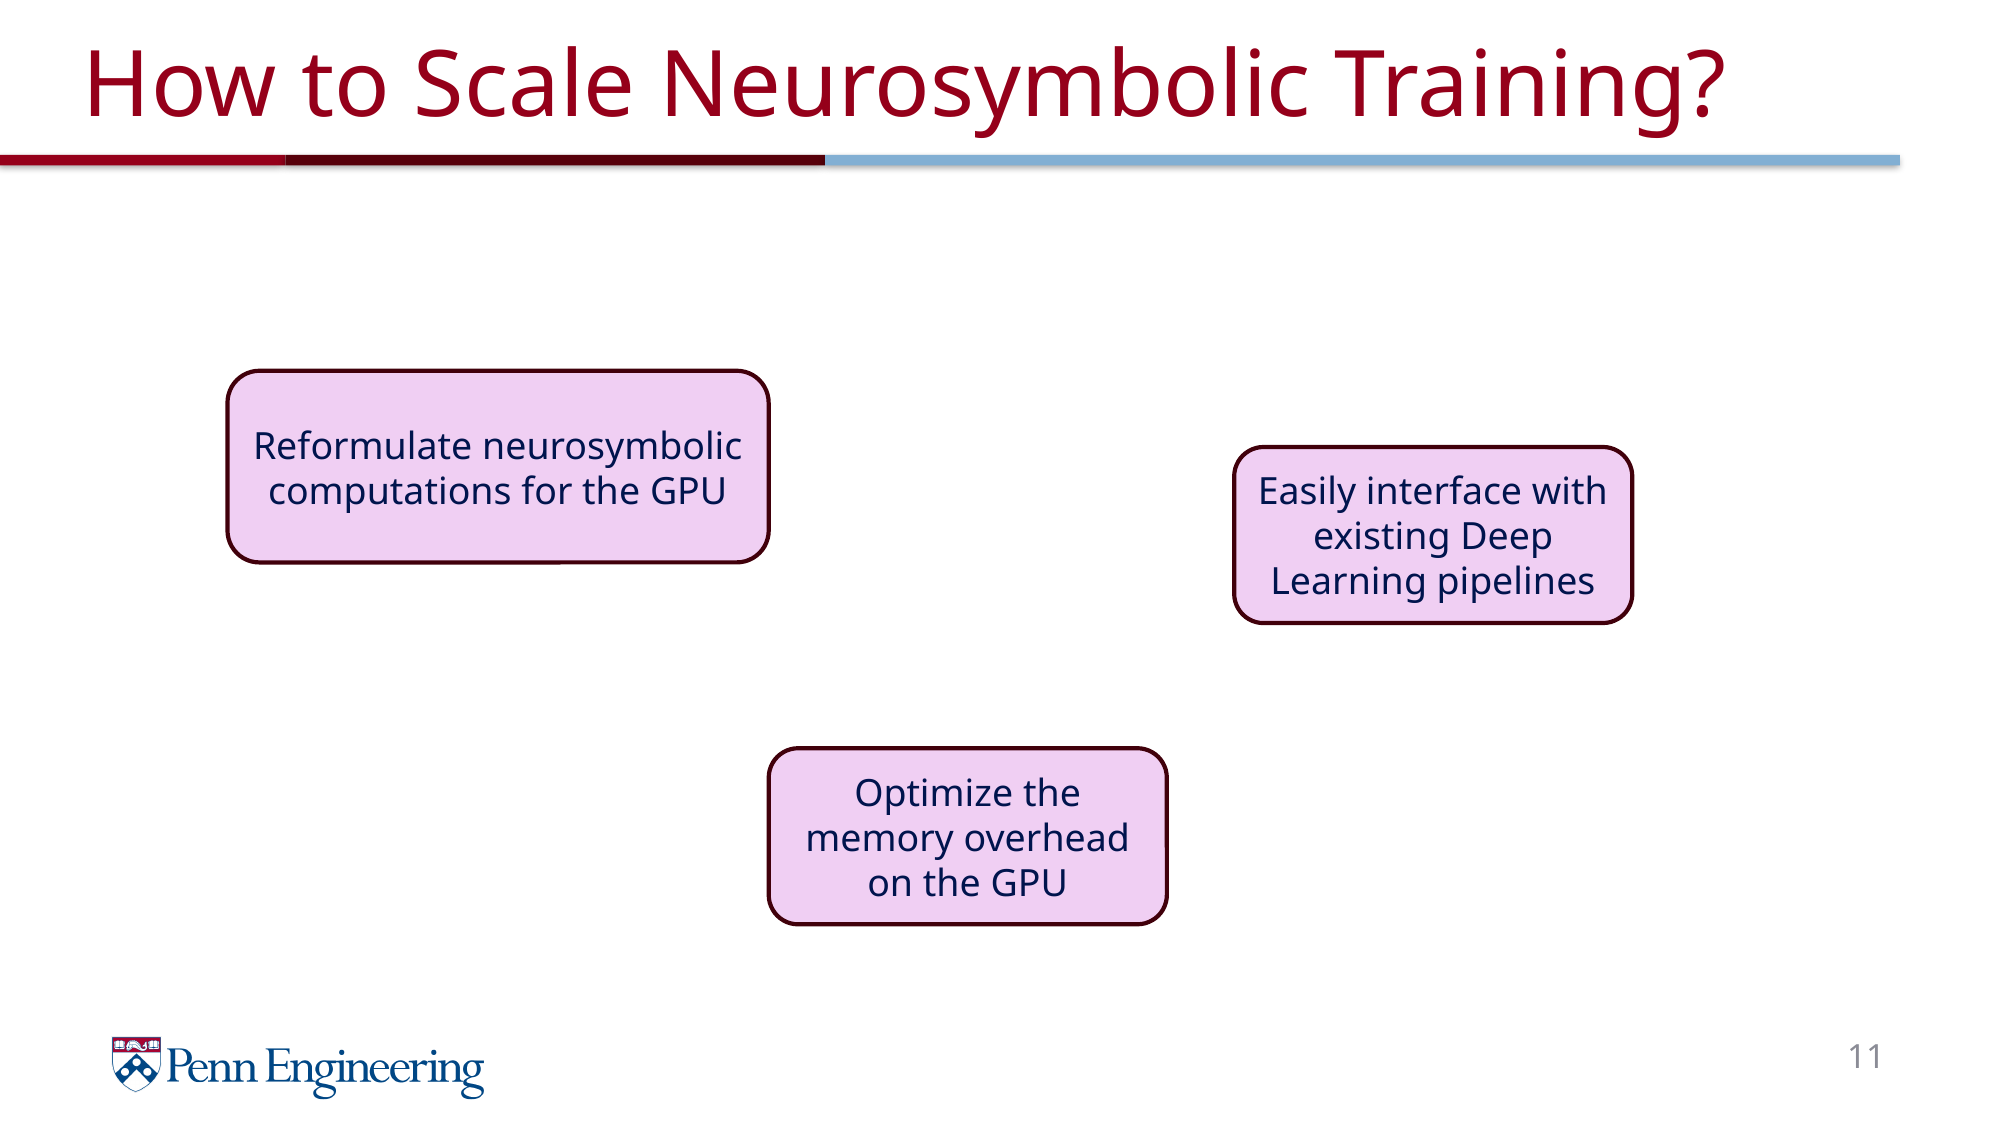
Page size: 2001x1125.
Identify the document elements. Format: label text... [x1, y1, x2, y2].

text_box Reformulate neurosymbolic computations for the GPU [225, 368, 771, 565]
text_box Easily interface with existing Deep Learning pipelines [1232, 444, 1635, 626]
picture [99, 1027, 496, 1104]
slide_number 11 [1433, 1027, 1900, 1088]
text_box Optimize the memory overhead on the GPU [766, 746, 1169, 927]
title How to Scale Neurosymbolic Training? [67, 3, 1868, 156]
